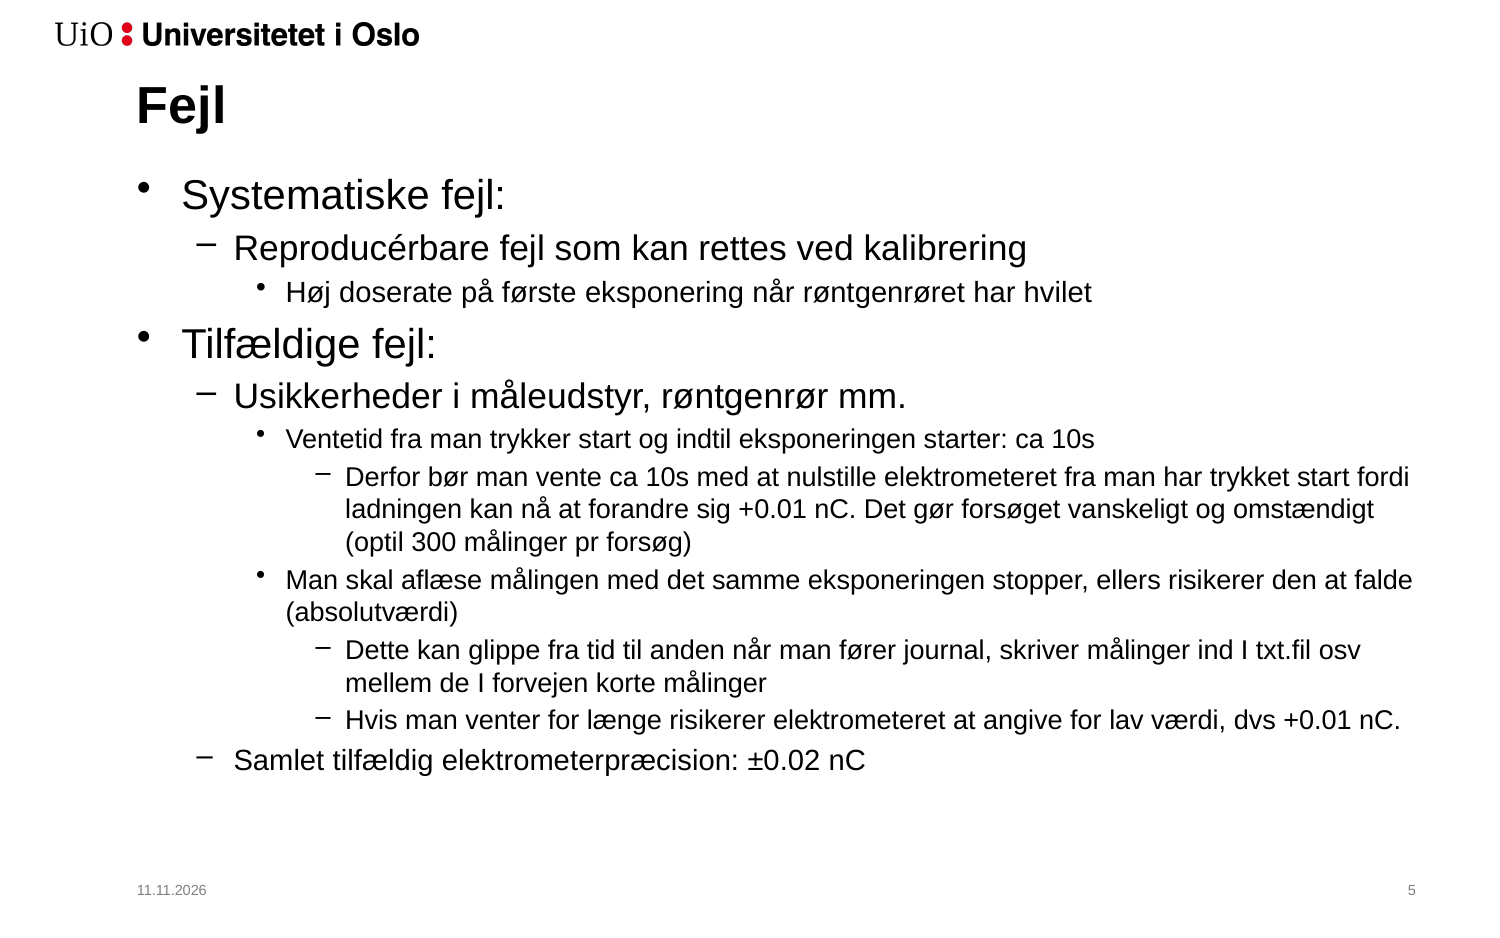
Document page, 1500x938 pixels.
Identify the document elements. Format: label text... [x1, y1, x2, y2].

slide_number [124, 874, 438, 938]
list Systematiske fejl: Reproducérbare fejl som kan rettes ved kalibrering Høj doserate på første eksponering når røntgenrøret har hvilet Tilfældige fejl: Usikkerheder i måleudstyr, røntgenrør mm. Ventetid fra man trykker start og indtil eksponeringen starter: ca 10s Derfor bør man vente ca 10s med at nulstille elektrometeret fra man har trykket start fordi ladningen kan nå at forandre sig +0.01 nC. Det gør forsøget vanskeligt og omstændigt (optil 300 målinger pr forsøg) Man skal aflæse målingen med det samme eksponeringen stopper, ellers risikerer den at falde (absolutværdi) Dette kan glippe fra tid til anden når man fører journal, skriver målinger ind I txt.fil osv mellem de I forvejen korte målinger Hvis man venter for længe risikerer elektrometeret at angive for lav værdi, dvs +0.01 nC. Samlet tilfældig elektrometerpræcision: ±0.02 nC [125, 161, 1425, 834]
picture [55, 22, 125, 46]
slide_number 6 [1315, 874, 1429, 938]
title Fejl [125, 19, 1425, 161]
